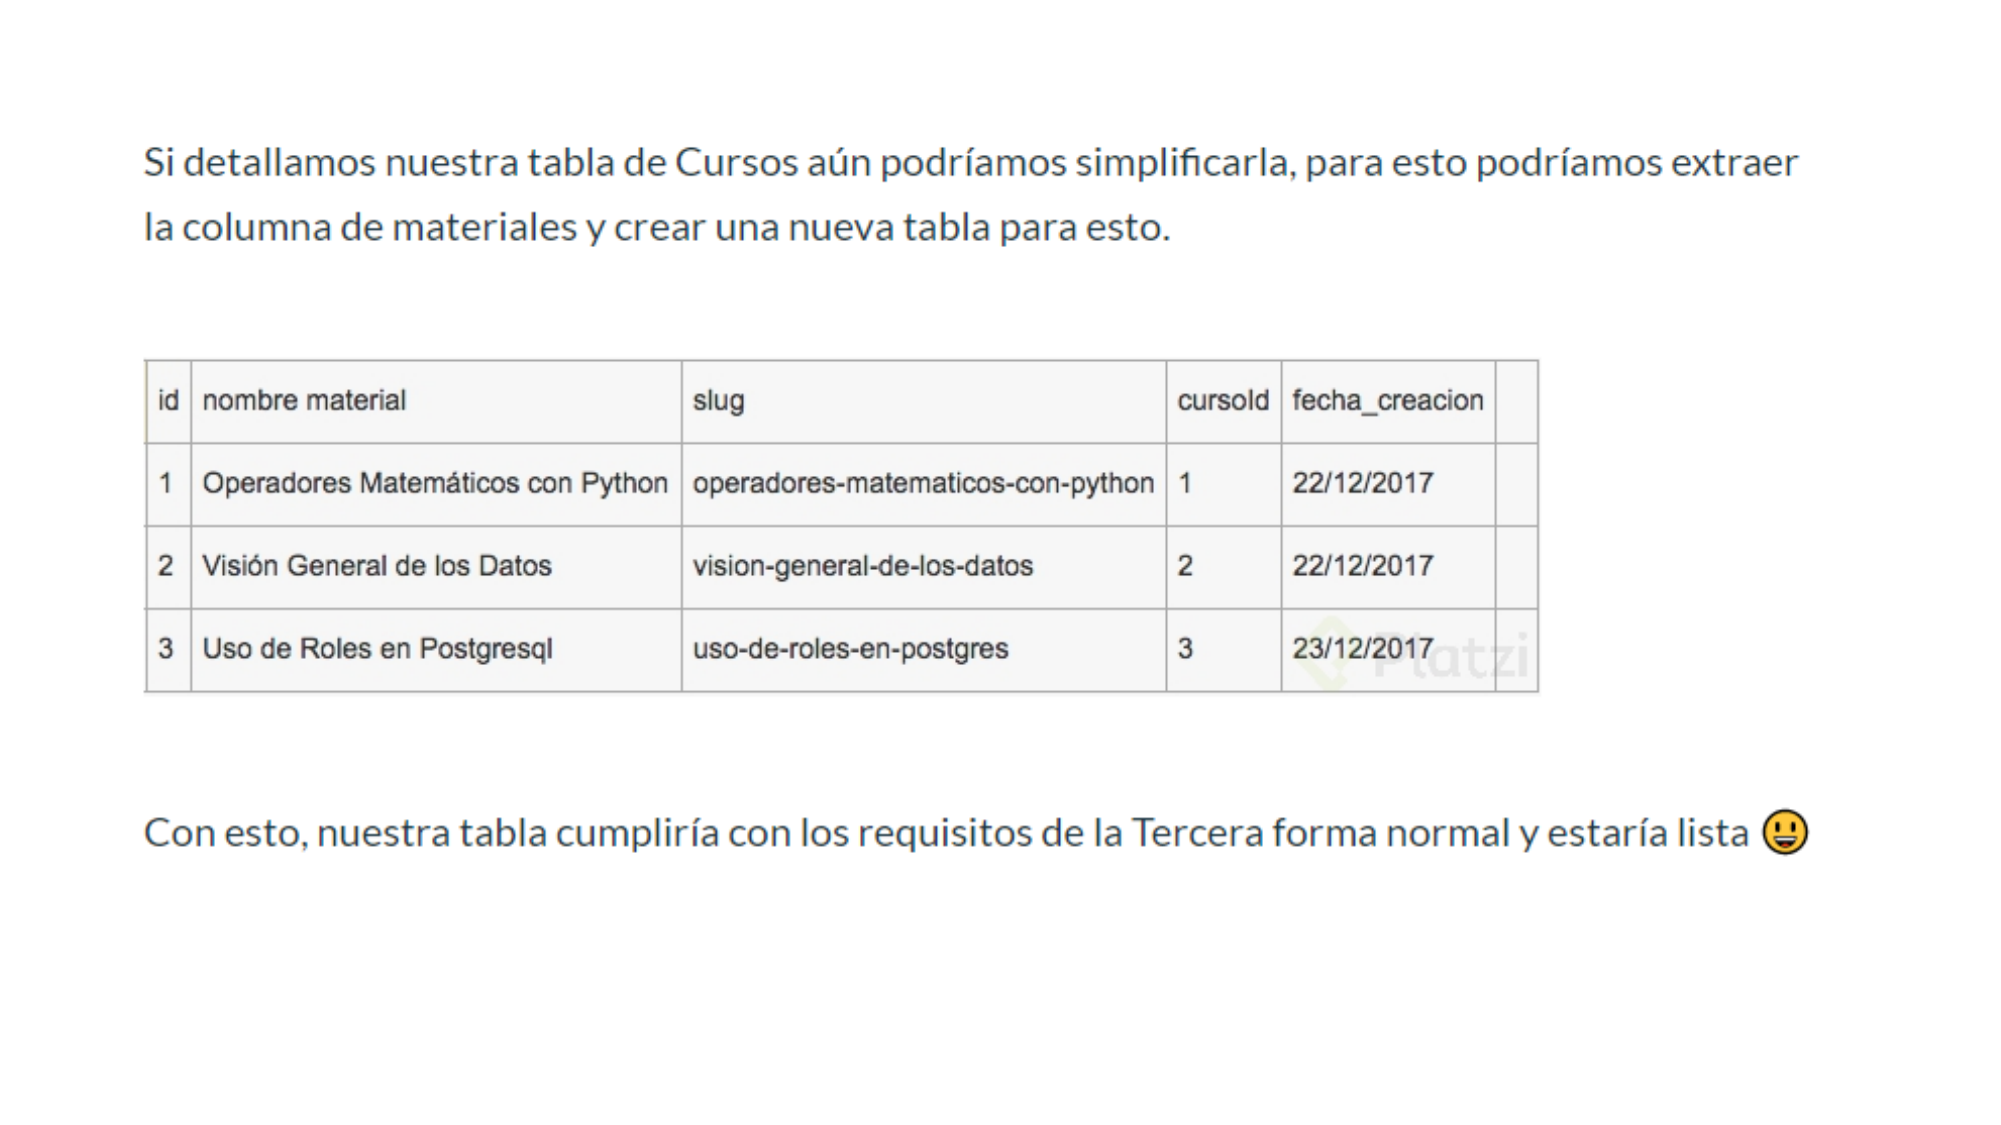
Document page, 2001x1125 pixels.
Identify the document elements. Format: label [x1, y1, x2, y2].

picture [103, 115, 1862, 895]
